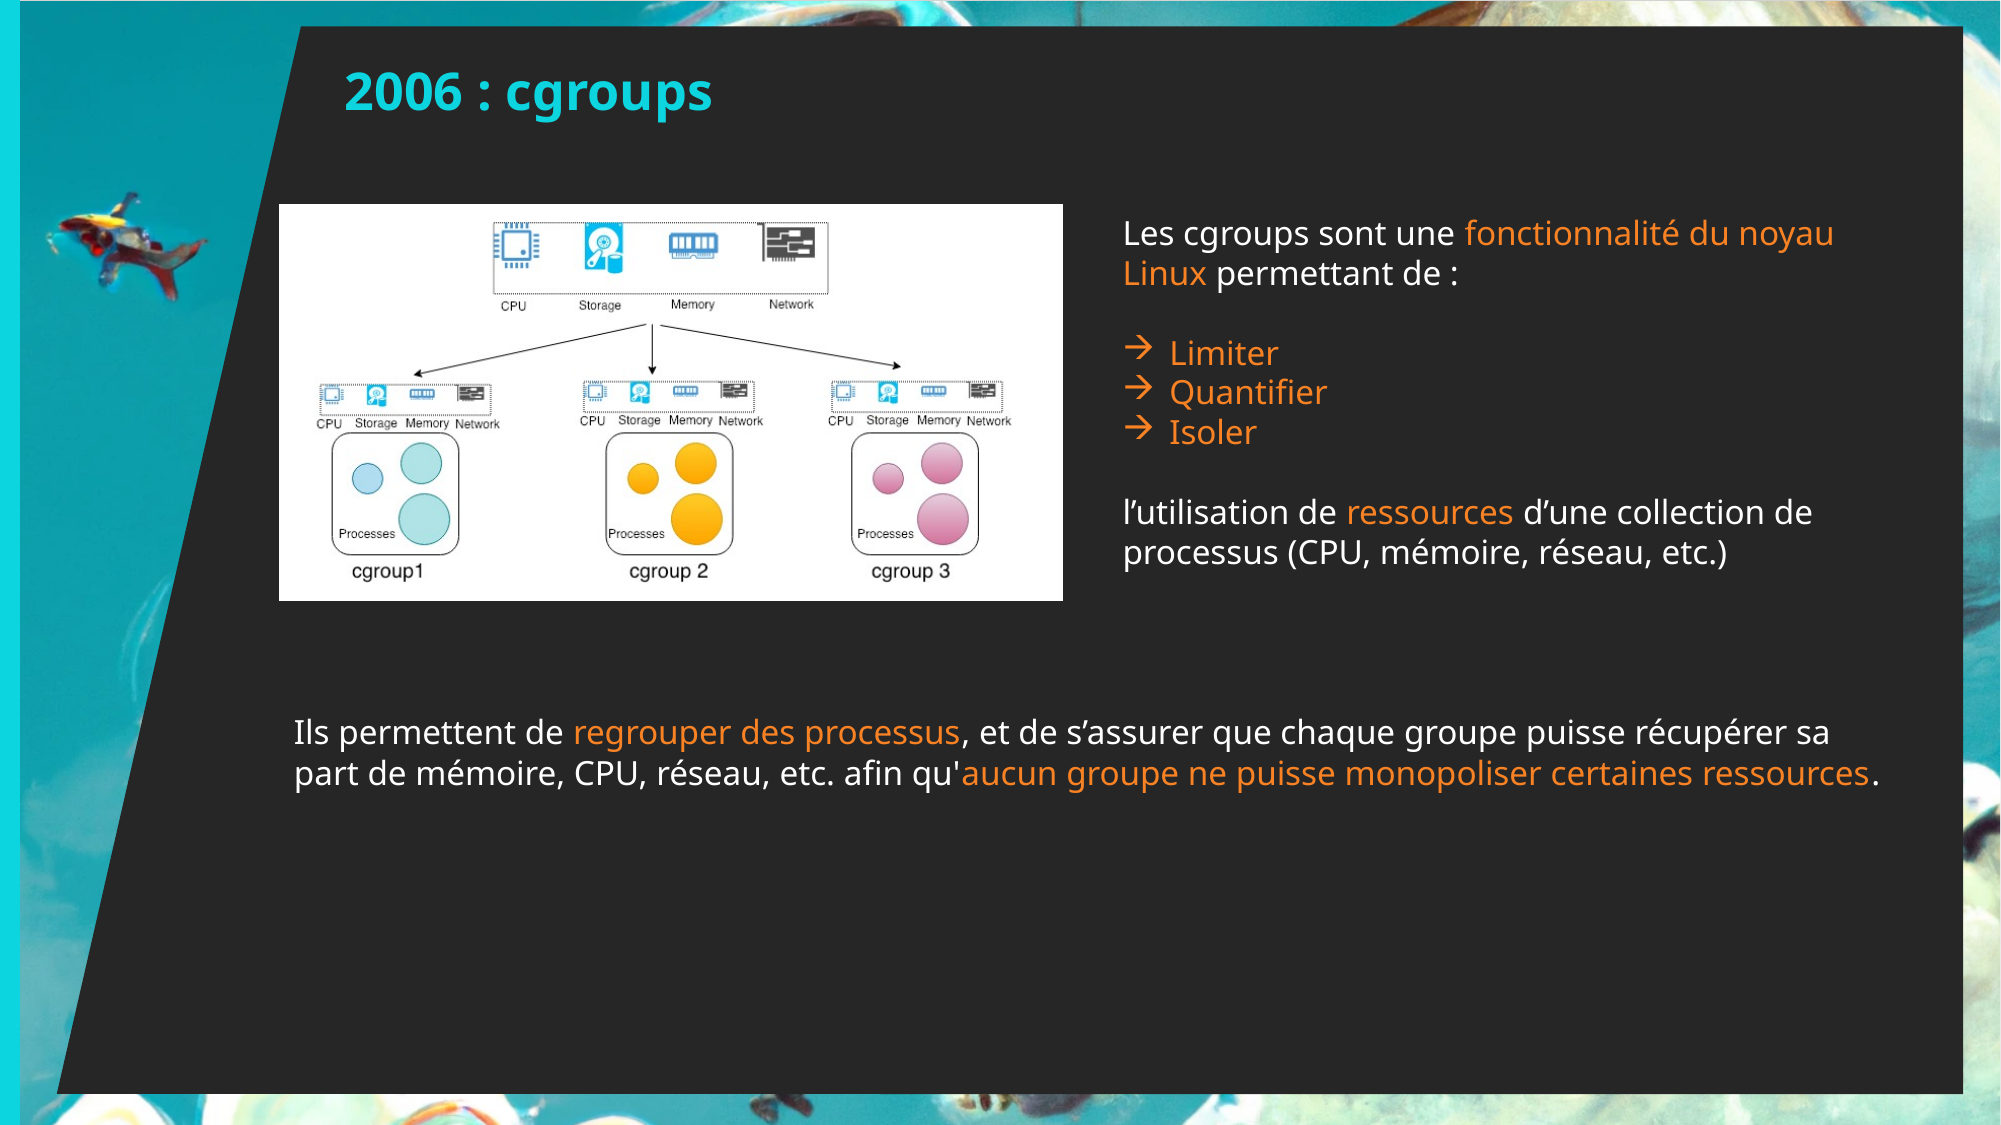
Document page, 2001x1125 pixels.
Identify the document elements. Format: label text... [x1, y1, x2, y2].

picture [20, 1, 2001, 1125]
text_box Ils permettent de regrouper des processus, et de s’assurer que chaque groupe puisse récupérer sa part de mémoire, CPU, réseau, etc. afin qu'aucun groupe ne puisse monopoliser certaines ressources. [279, 704, 1899, 857]
text_box 2006 : cgroups [329, 50, 1934, 129]
text_box Les cgroups sont une fonctionnalité du noyau Linux permettant de : Limiter Quantifier Isoler l’utilisation de ressources d’une collection de processus (CPU, mémoire, réseau, etc.) [1107, 204, 1914, 601]
